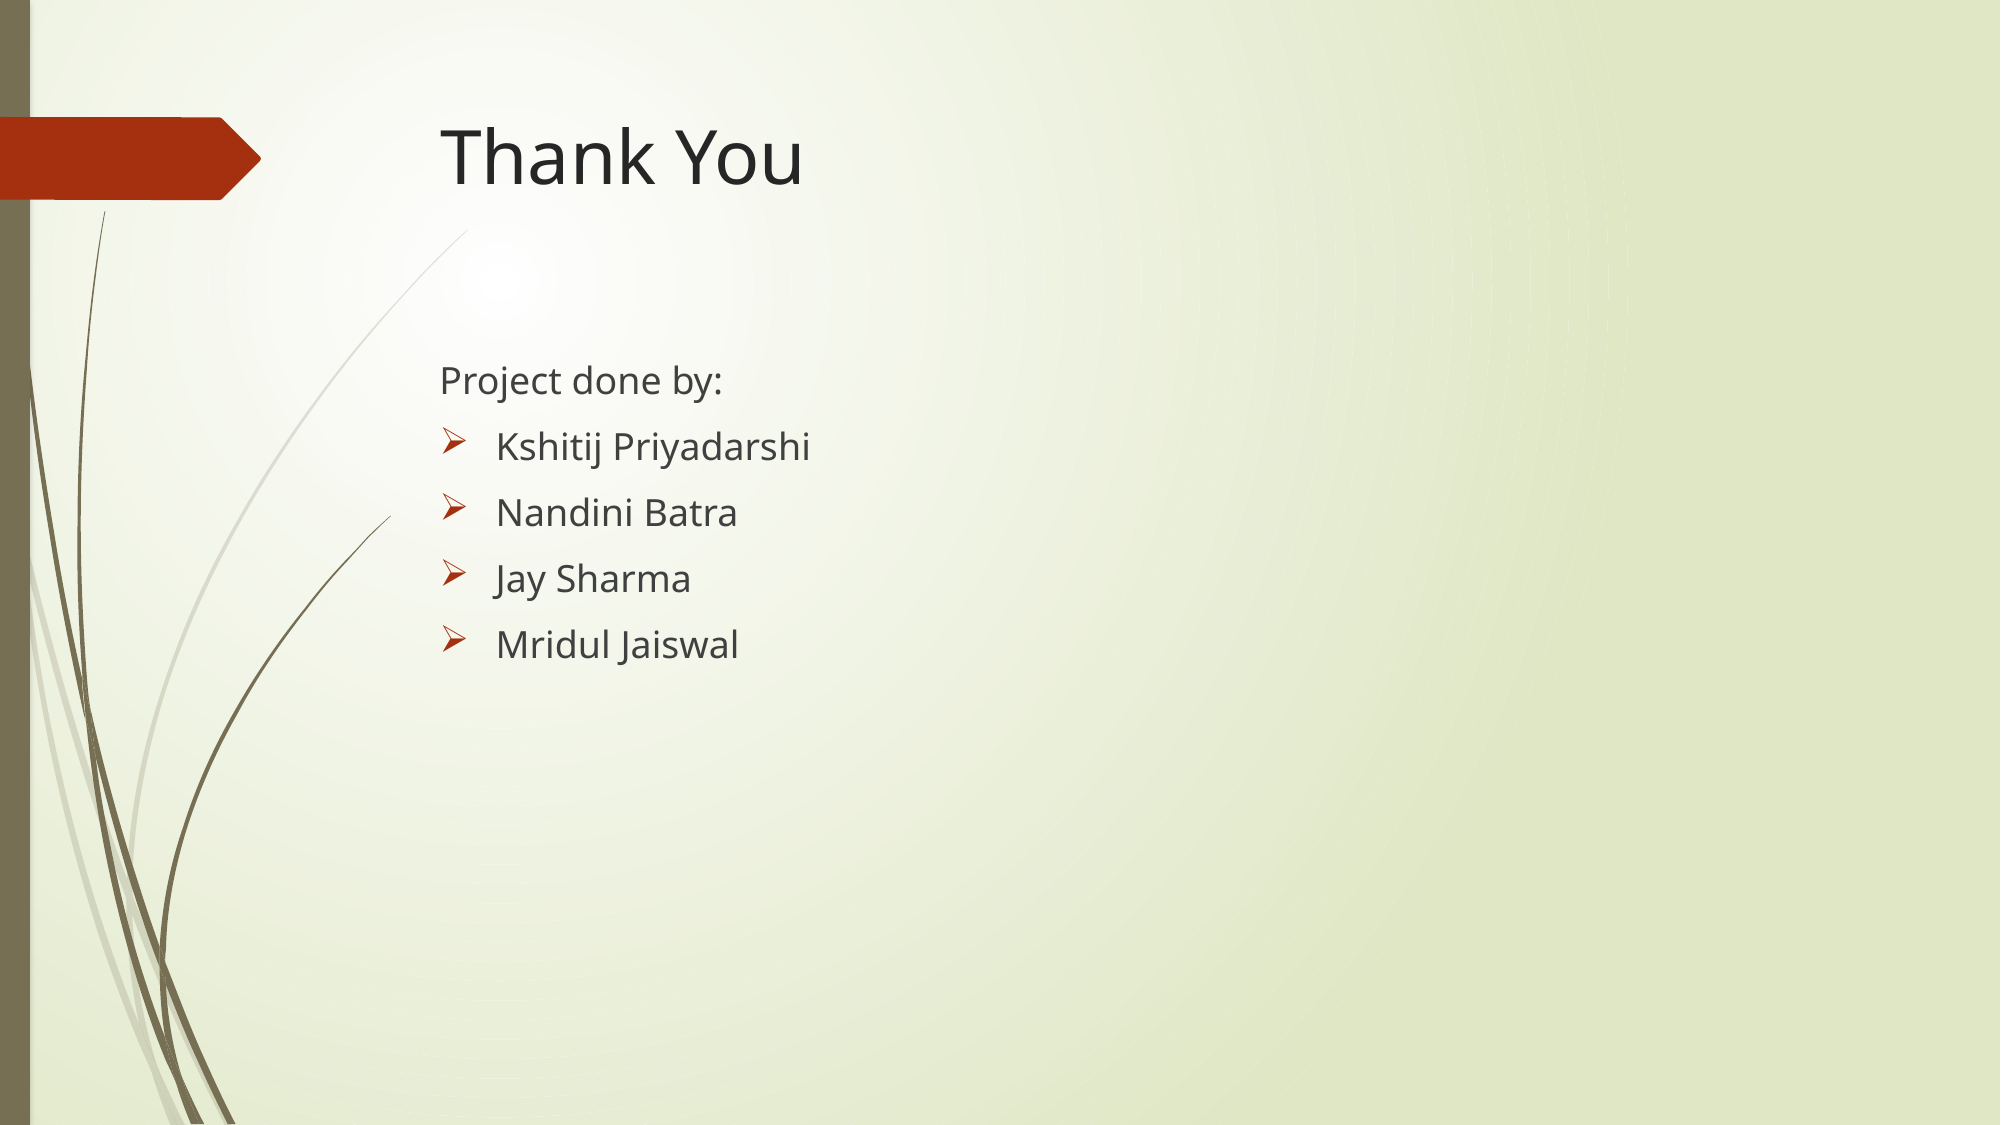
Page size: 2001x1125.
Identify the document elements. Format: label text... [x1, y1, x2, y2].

text_box Thank You [425, 102, 1888, 313]
text_box Project done by: Kshitij Priyadarshi Nandini Batra Jay Sharma Mridul Jaiswal [424, 349, 1888, 970]
